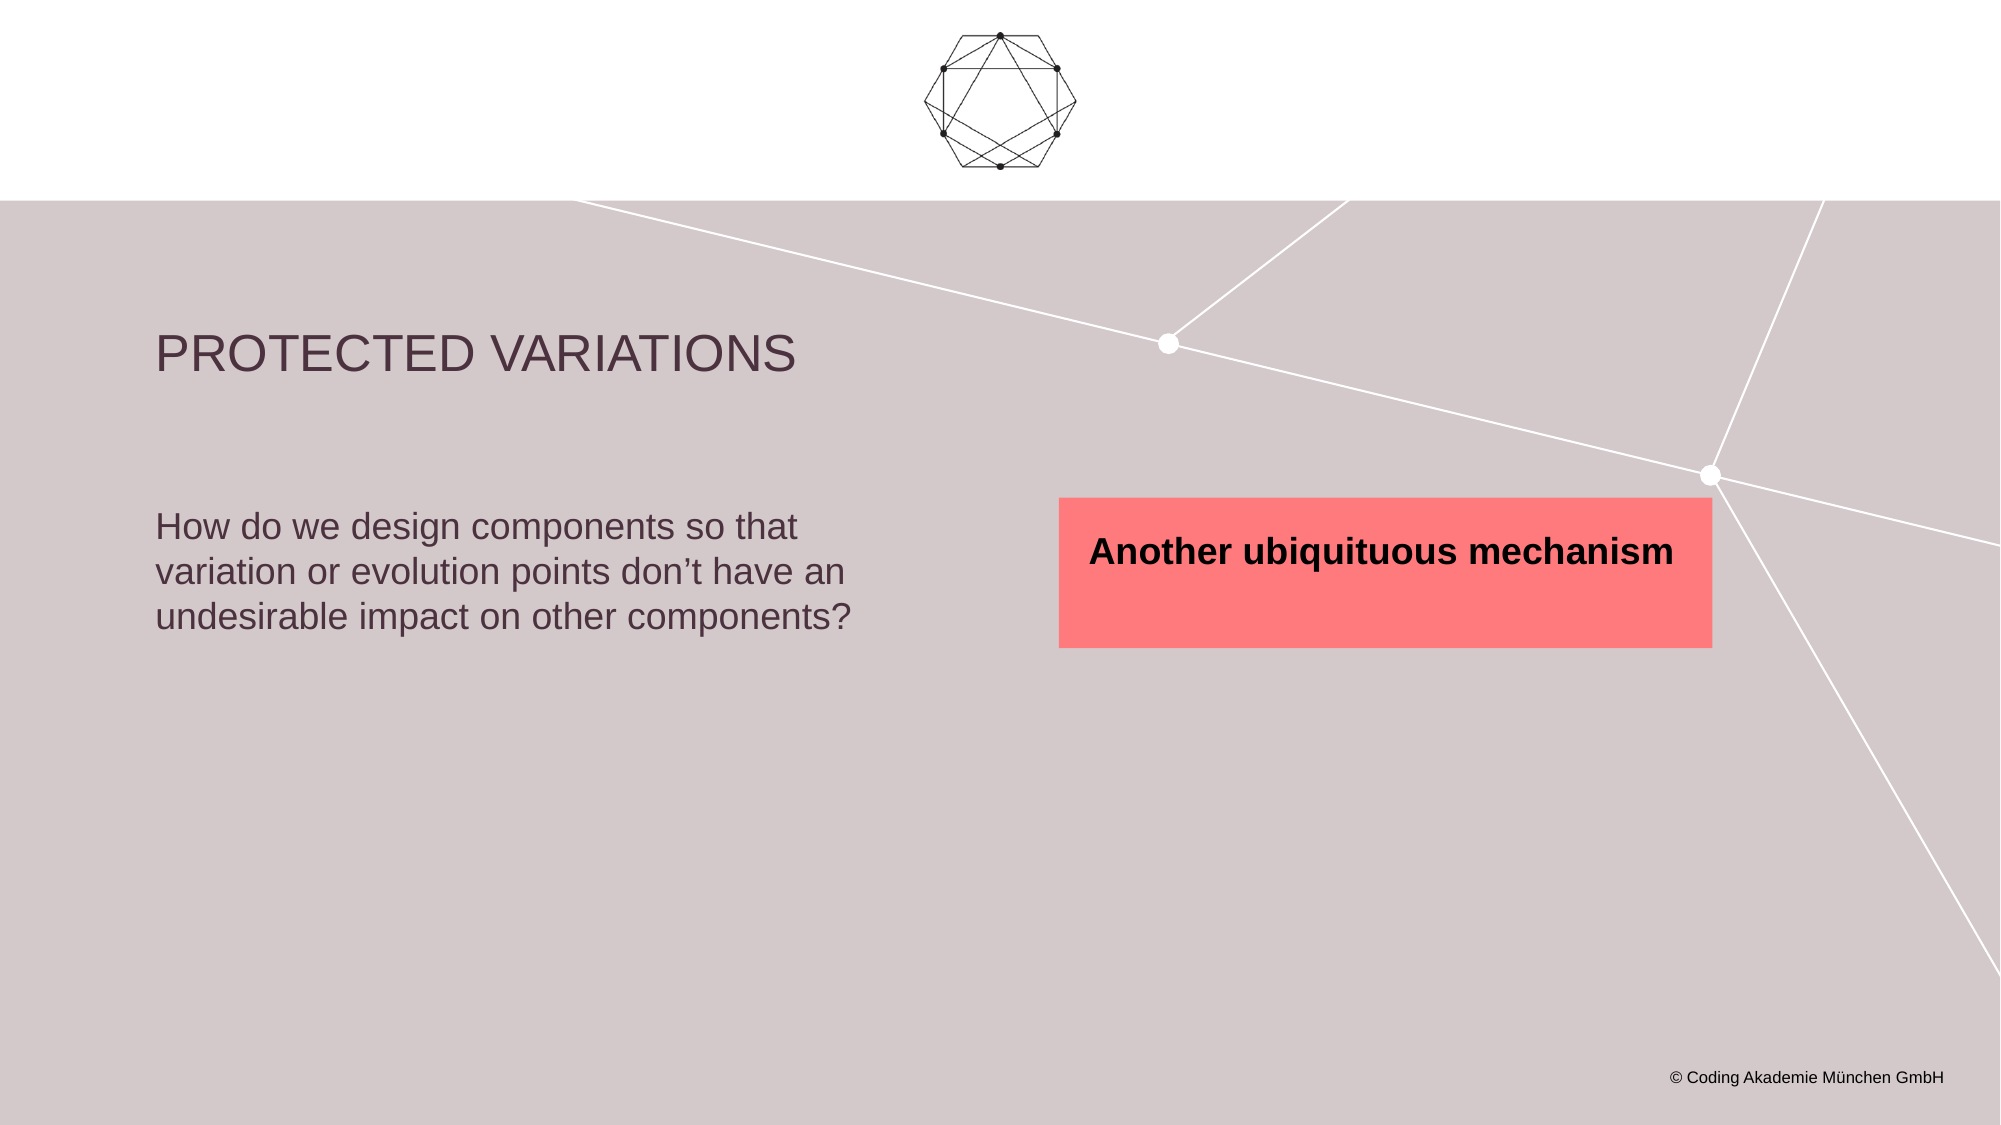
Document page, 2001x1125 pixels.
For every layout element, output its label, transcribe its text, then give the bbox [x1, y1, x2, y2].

footer © Coding Akademie München GmbH [1354, 1069, 1945, 1088]
picture [923, 32, 1077, 170]
list Another ubiquituous mechanism [1058, 497, 1713, 649]
list How do we design components so that variation or evolution points don’t have an undesirable impact on other components? [155, 497, 934, 1006]
title Protected Variations [155, 319, 1839, 383]
